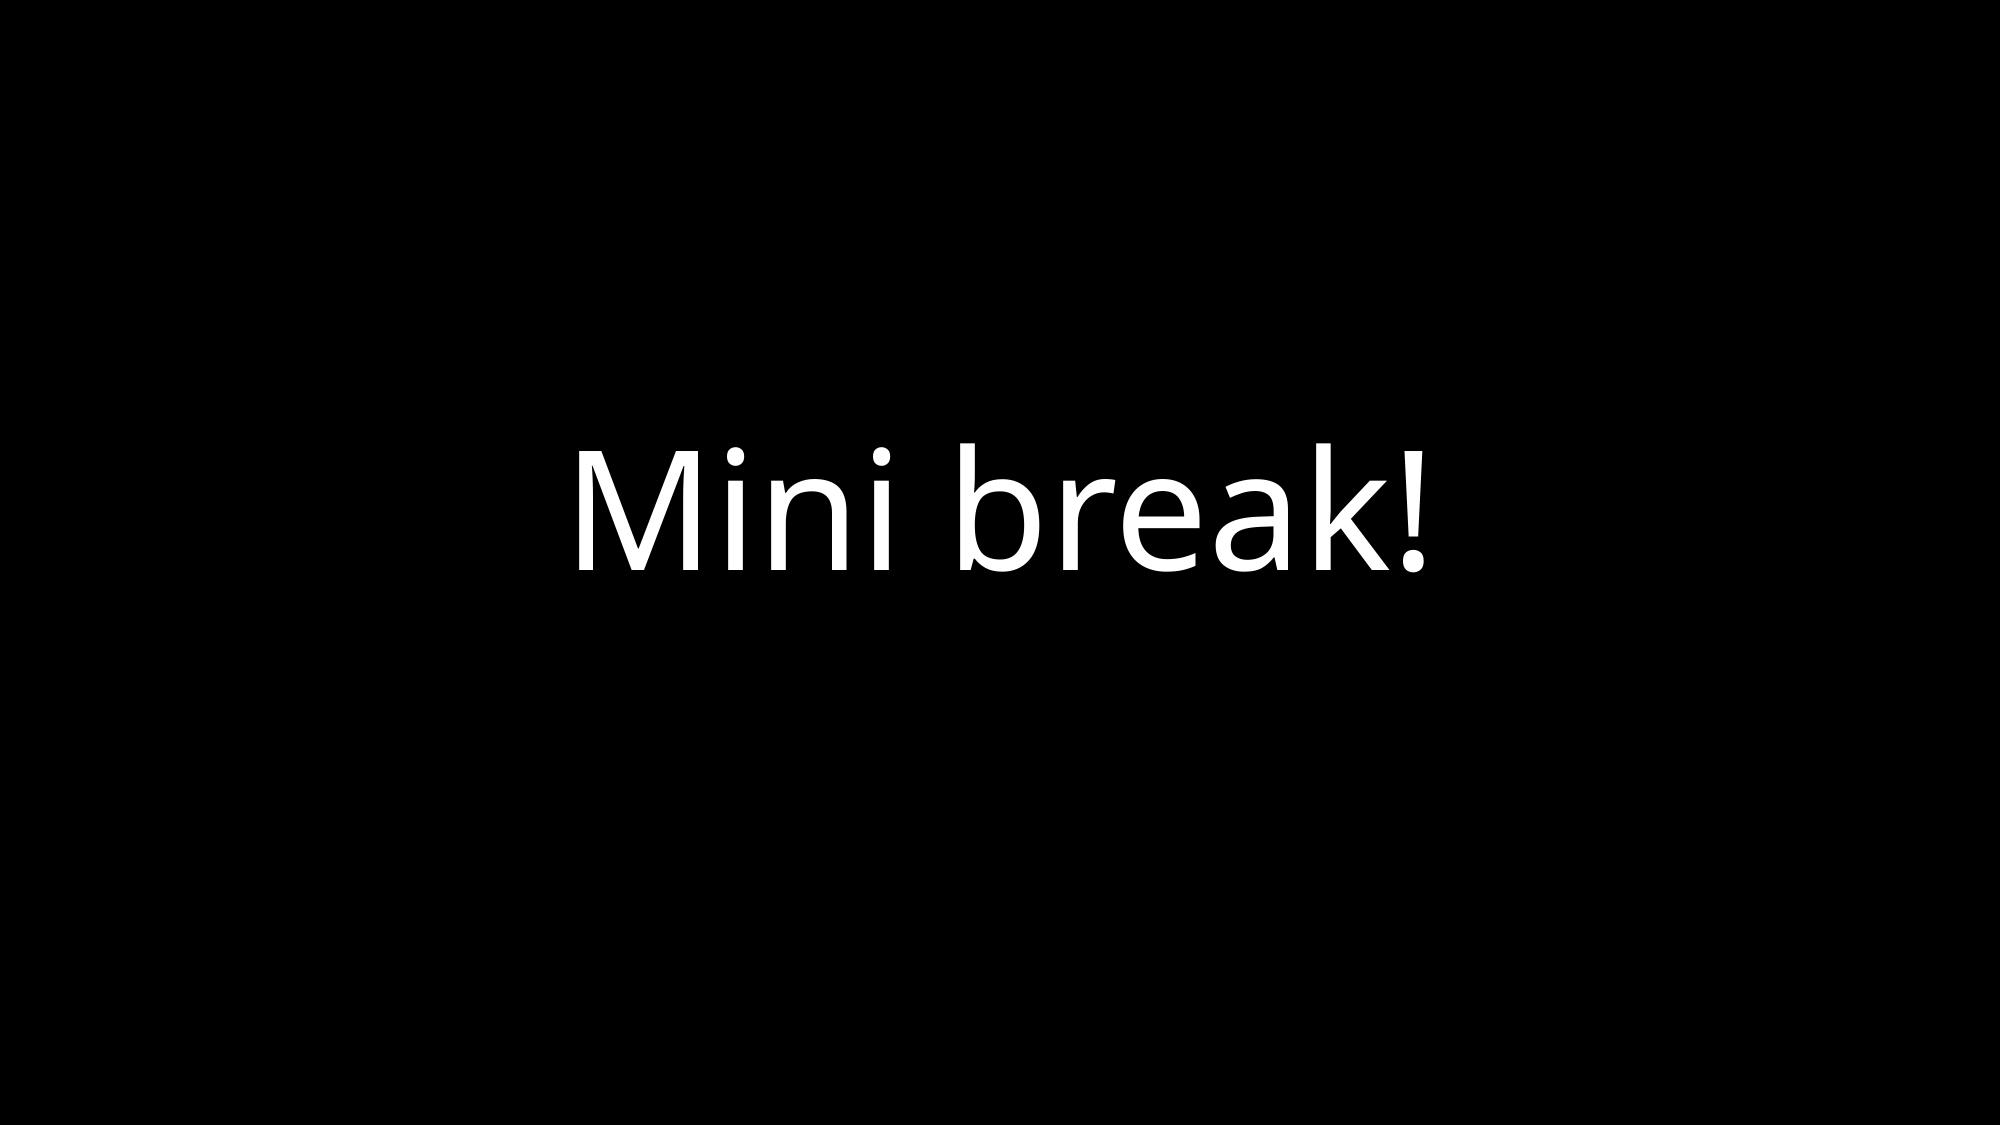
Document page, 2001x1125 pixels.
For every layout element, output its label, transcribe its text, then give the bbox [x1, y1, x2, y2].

title Mini break! [137, 407, 1863, 625]
